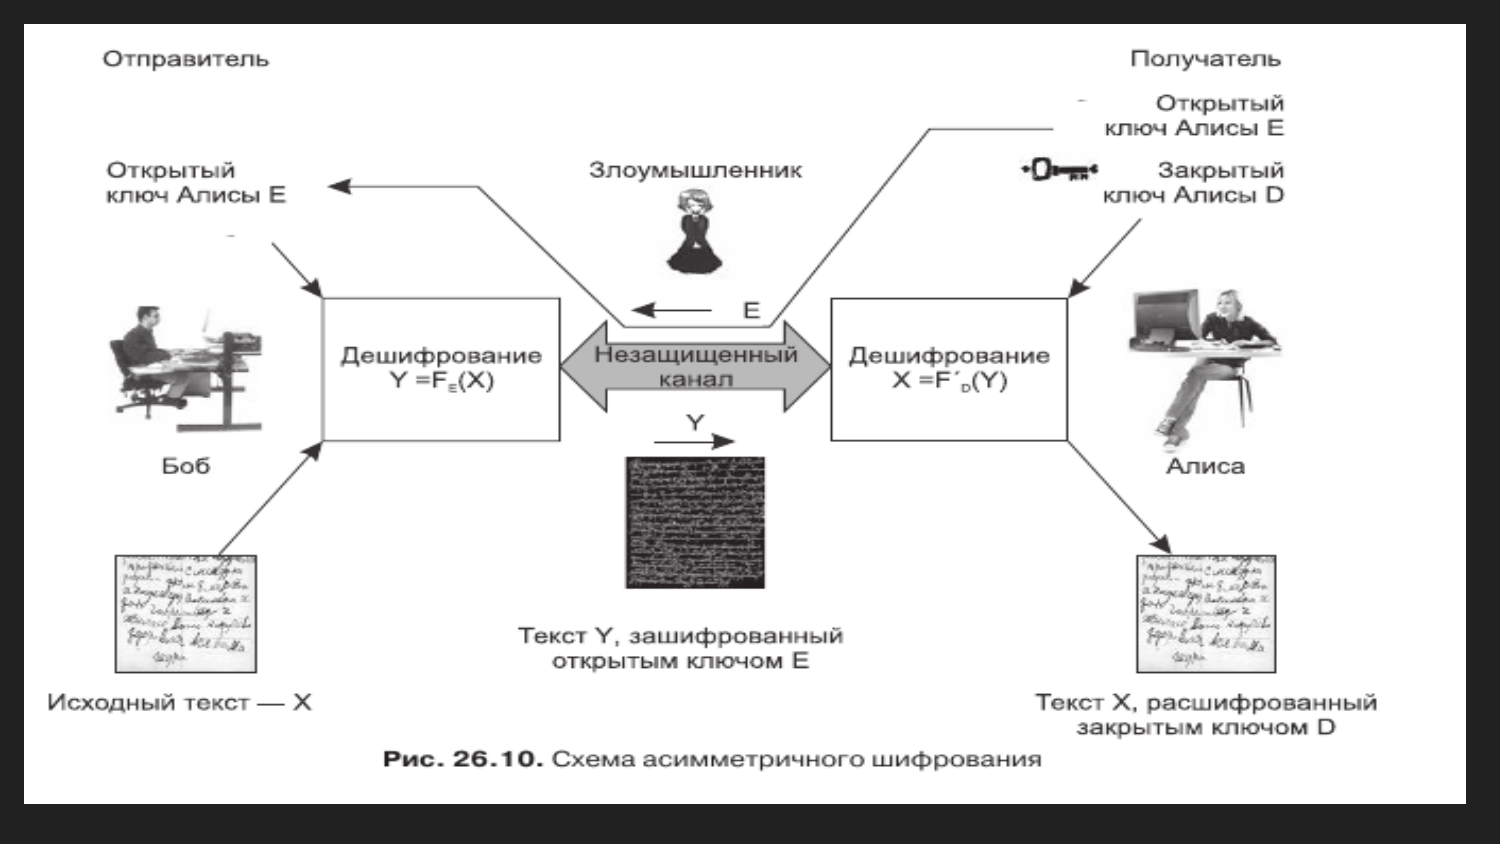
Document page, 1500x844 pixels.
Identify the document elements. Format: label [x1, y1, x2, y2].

picture [24, 24, 1466, 804]
